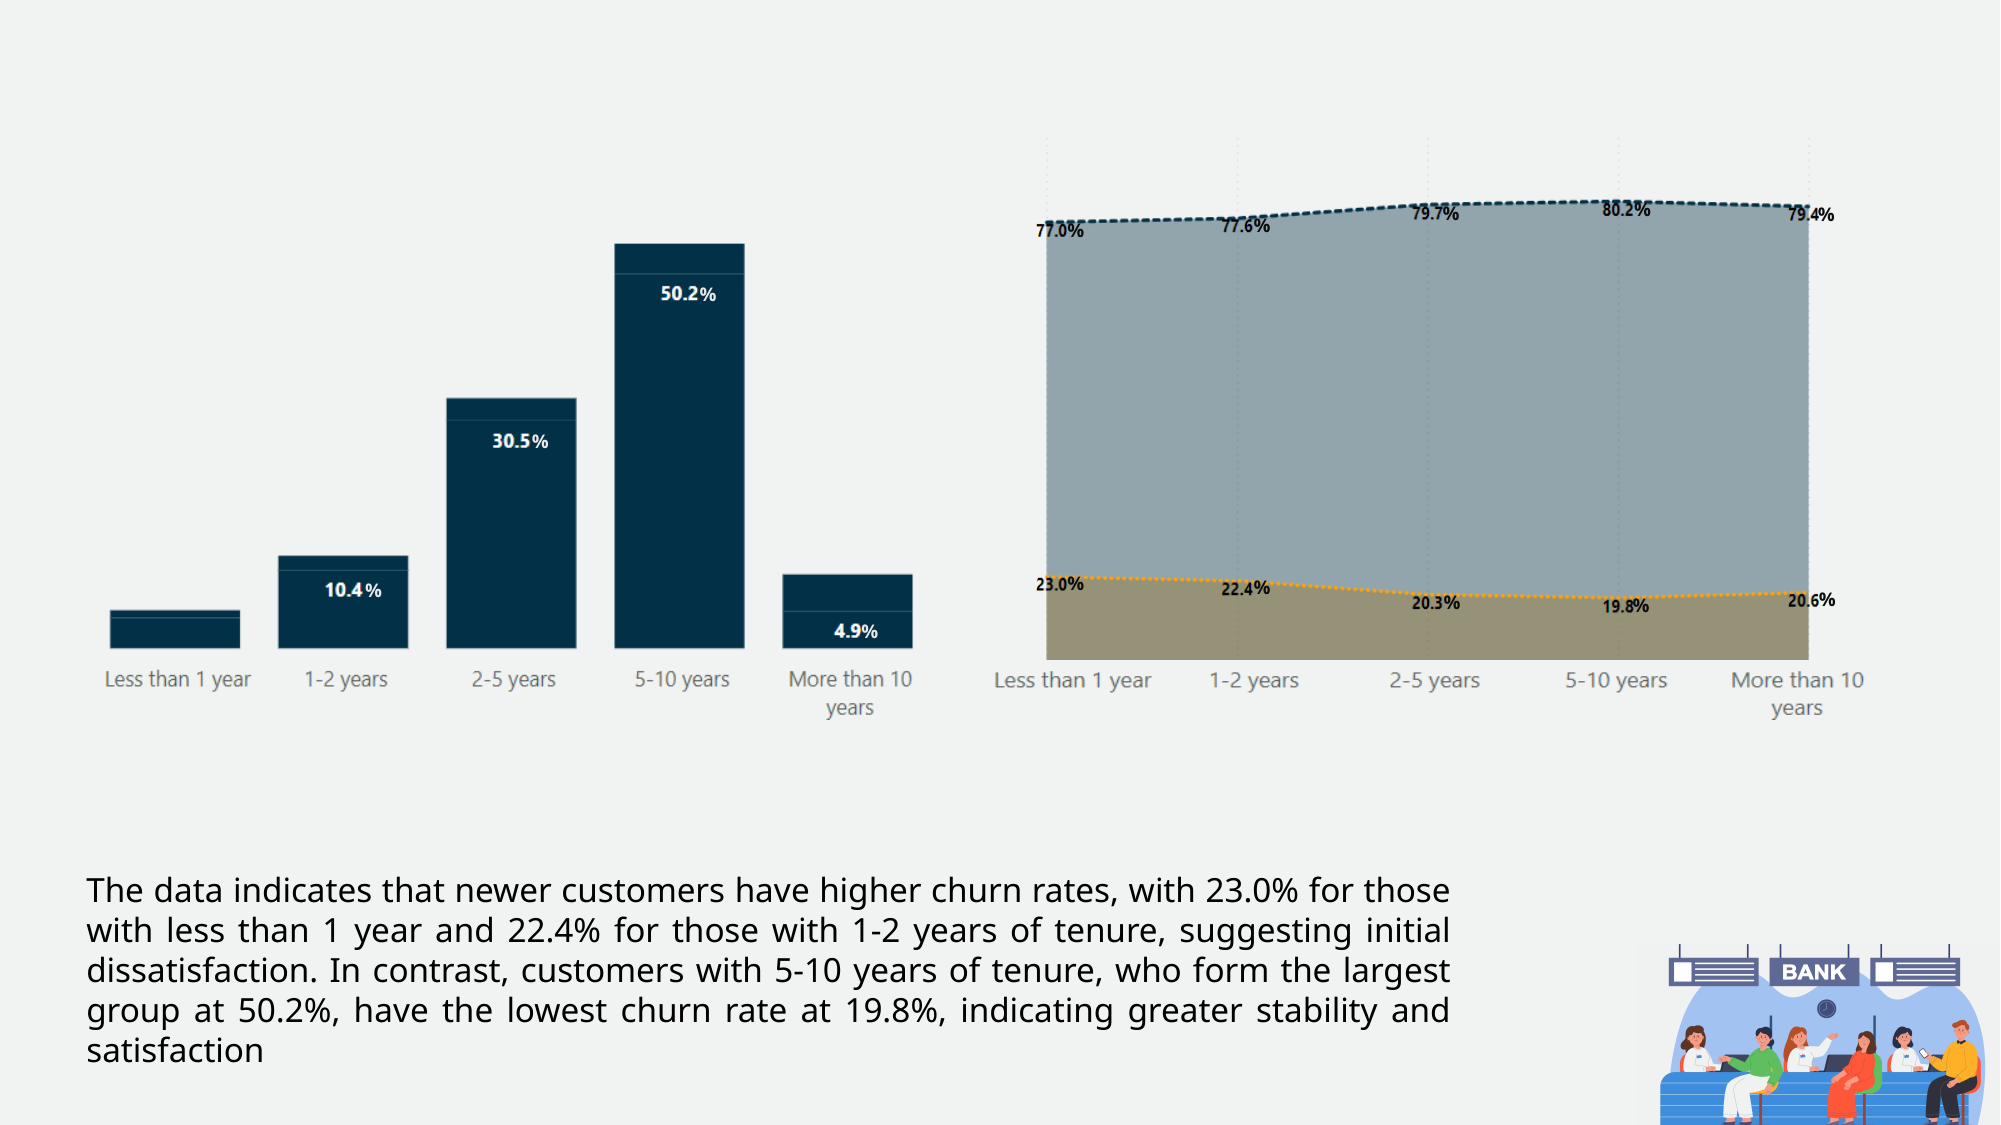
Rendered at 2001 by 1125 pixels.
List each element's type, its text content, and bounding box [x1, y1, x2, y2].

text_box The data indicates that newer customers have higher churn rates, with 23.0% for those with less than 1 year and 22.4% for those with 1-2 years of tenure, suggesting initial dissatisfaction. In contrast, customers with 5-10 years of tenure, who form the largest group at 50.2%, have the lowest churn rate at 19.8%, indicating greater stability and satisfaction [71, 821, 1468, 1076]
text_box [785, 609, 911, 614]
picture [36, 127, 1921, 721]
text_box % [1819, 194, 1888, 233]
text_box % [1819, 580, 1889, 618]
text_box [281, 568, 406, 573]
picture [1635, 944, 2000, 1125]
